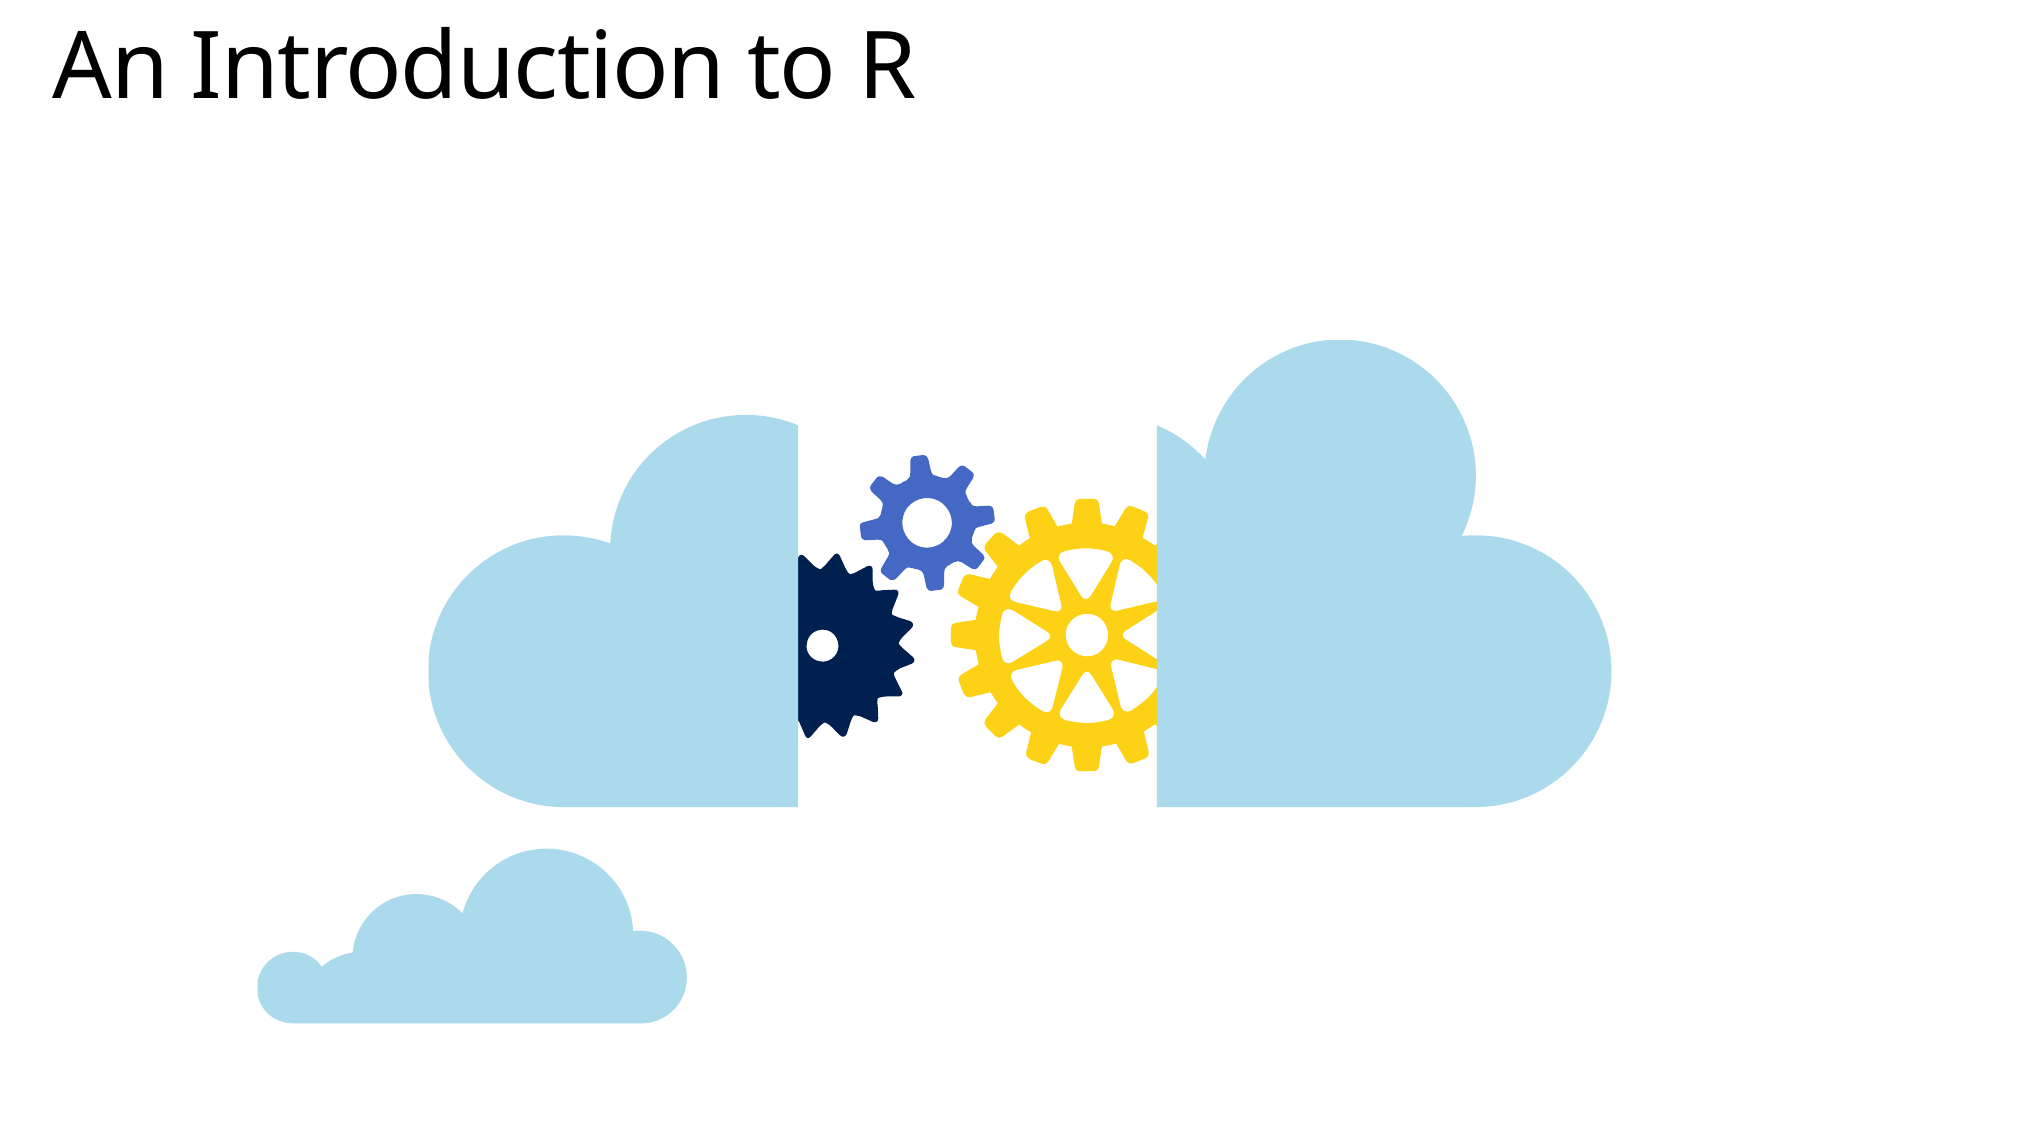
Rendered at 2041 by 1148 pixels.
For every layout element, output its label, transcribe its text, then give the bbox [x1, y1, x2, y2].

title An Introduction to R [0, 0, 2041, 121]
picture [428, 340, 1612, 808]
picture [257, 848, 688, 1024]
